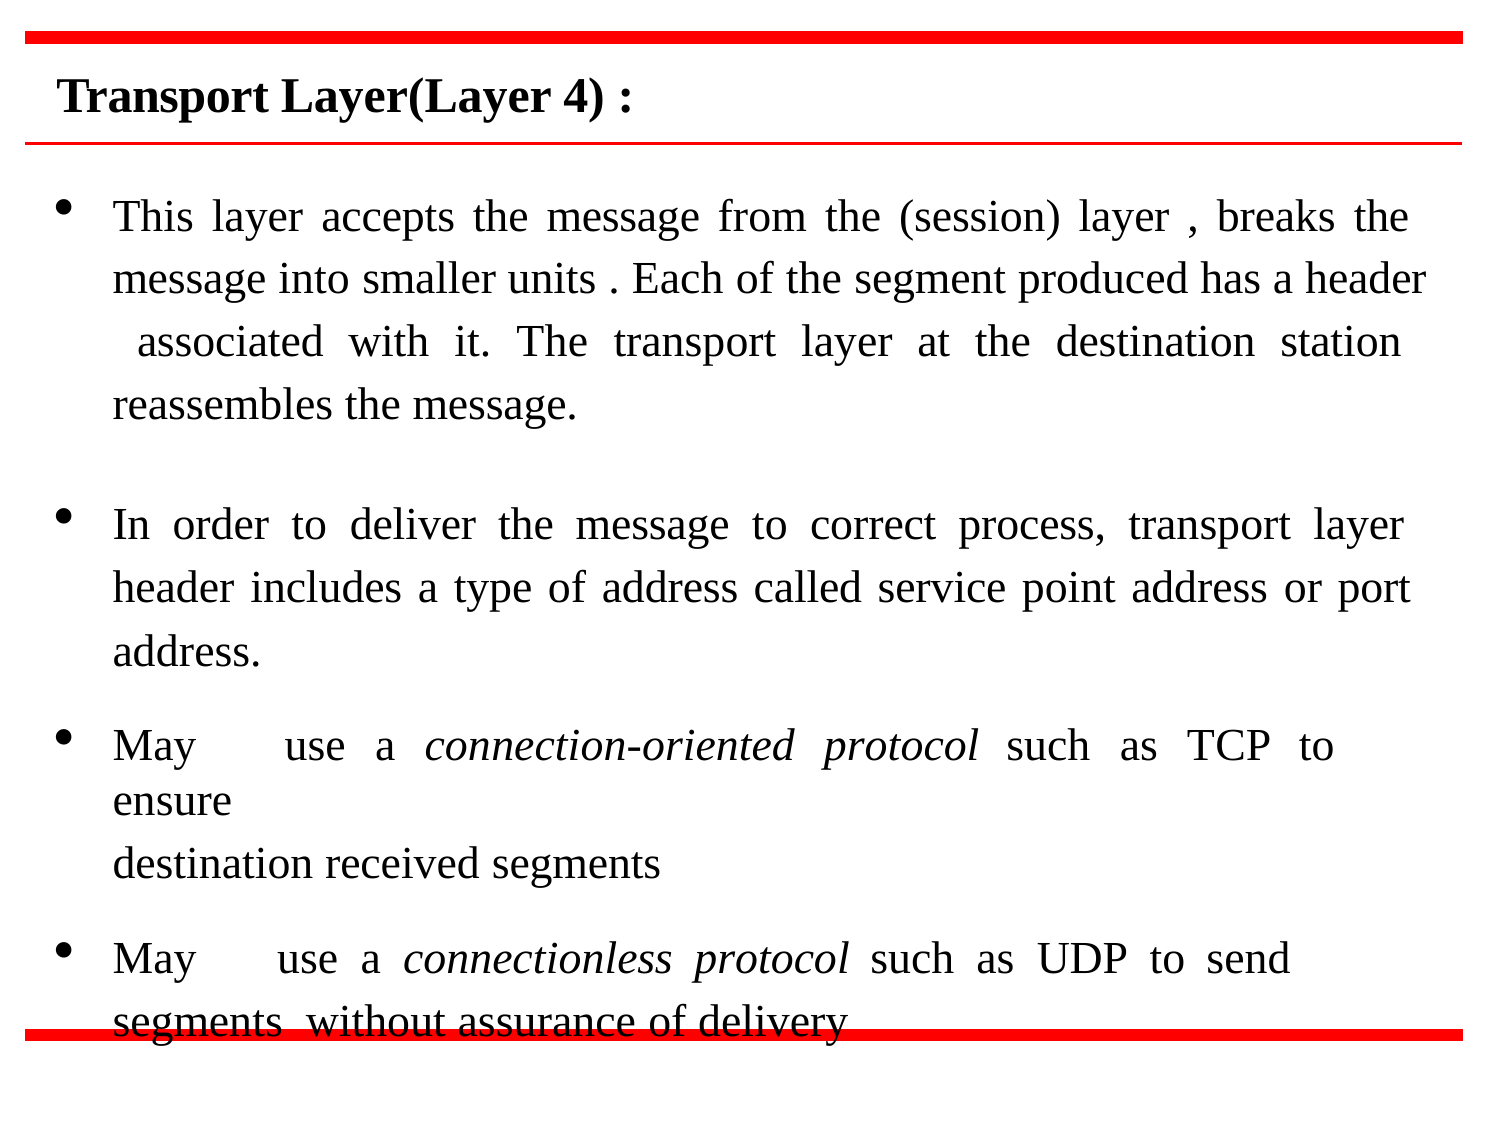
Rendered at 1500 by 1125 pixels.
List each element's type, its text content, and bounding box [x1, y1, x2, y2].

title Transport Layer(Layer 4) : [54, 59, 642, 176]
text_box This layer accepts the message from the (session) layer , breaks the message into smaller units . Each of the segment produced has a header associated with it. The transport layer at the destination station reassembles the message. In order to deliver the message to correct process, transport layer header includes a type of address called service point address or port address. May use a connection-oriented protocol such as TCP to ensure destination received segments May use a connectionless protocol such as UDP to send segments without assurance of delivery [54, 176, 1428, 1046]
